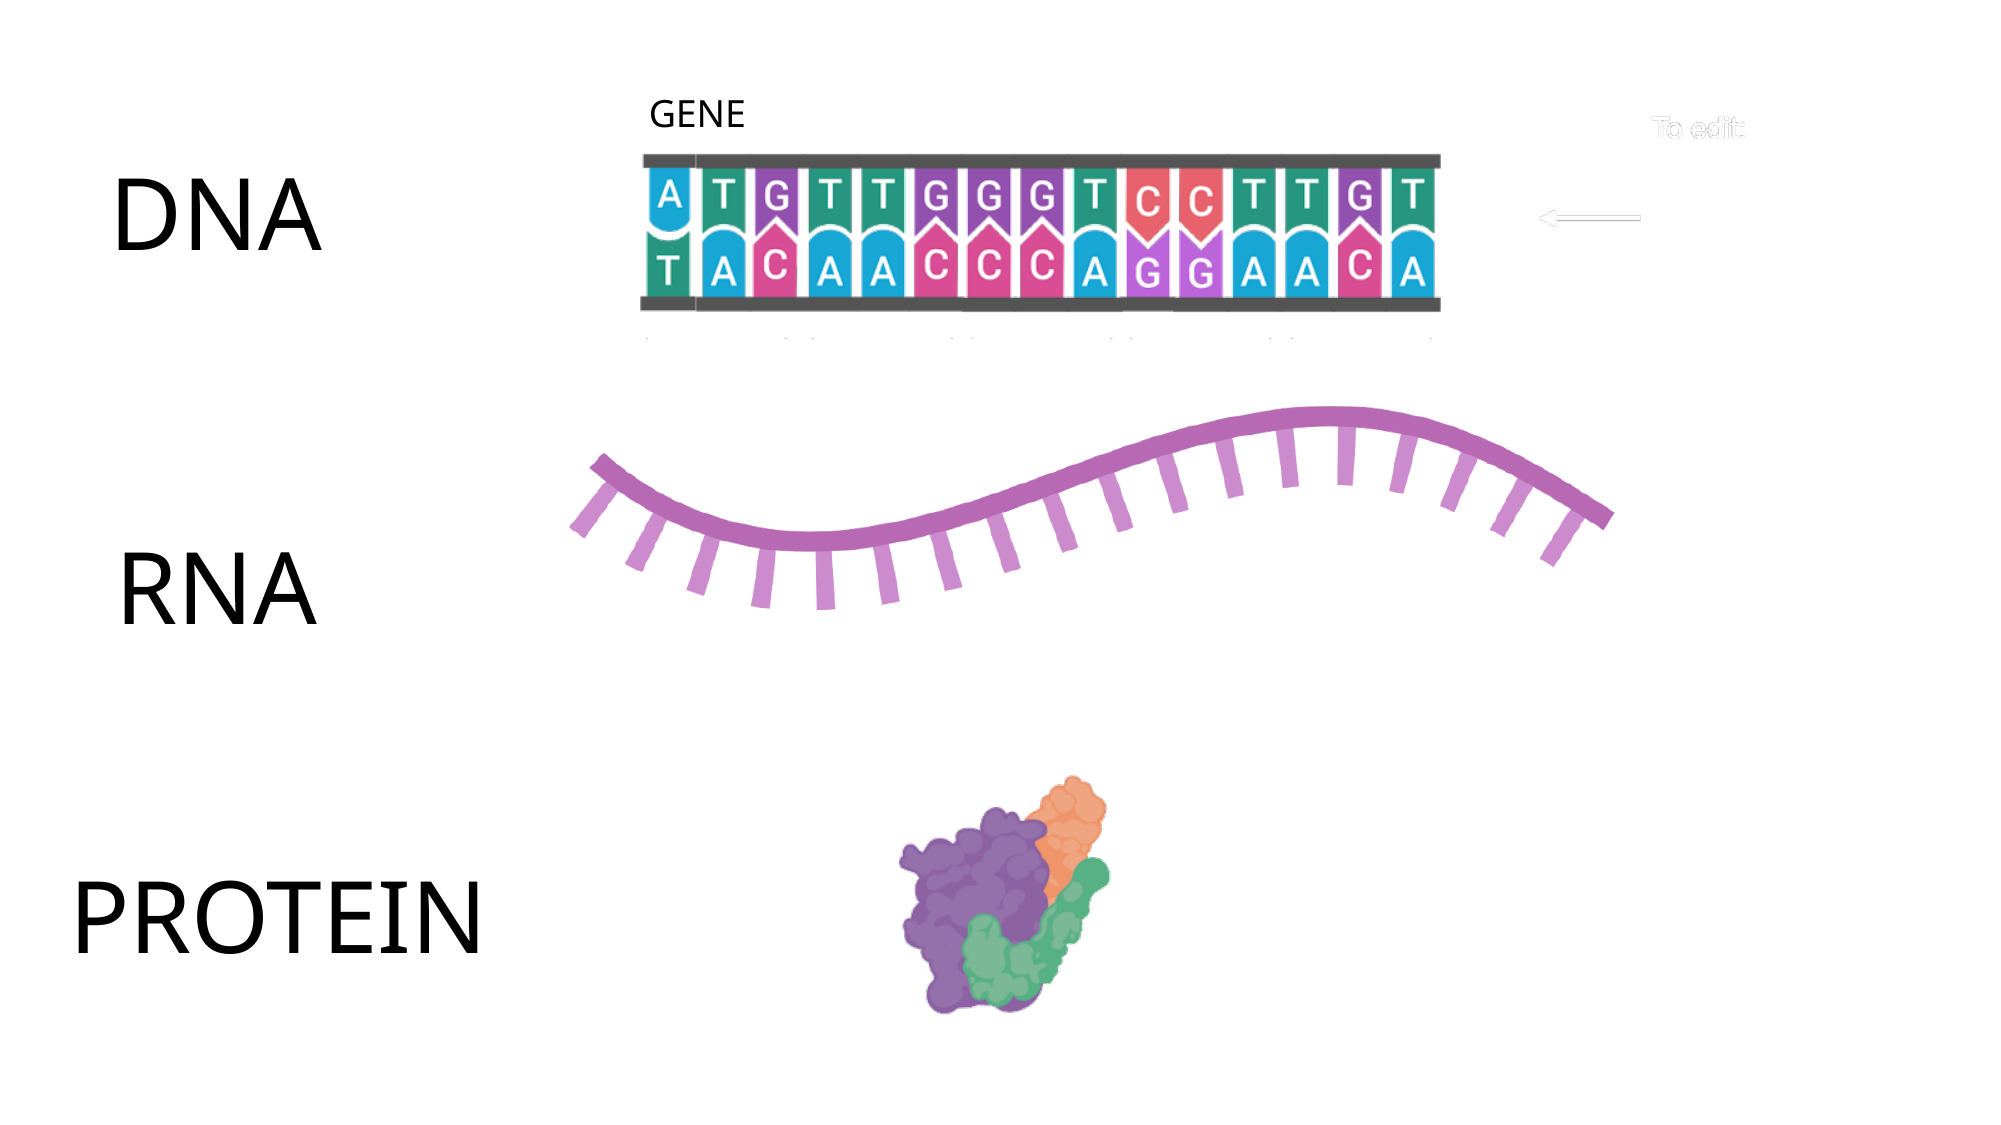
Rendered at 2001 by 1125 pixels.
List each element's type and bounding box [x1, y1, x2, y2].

picture [523, 339, 1646, 657]
text_box [0, 0, 1941, 1125]
